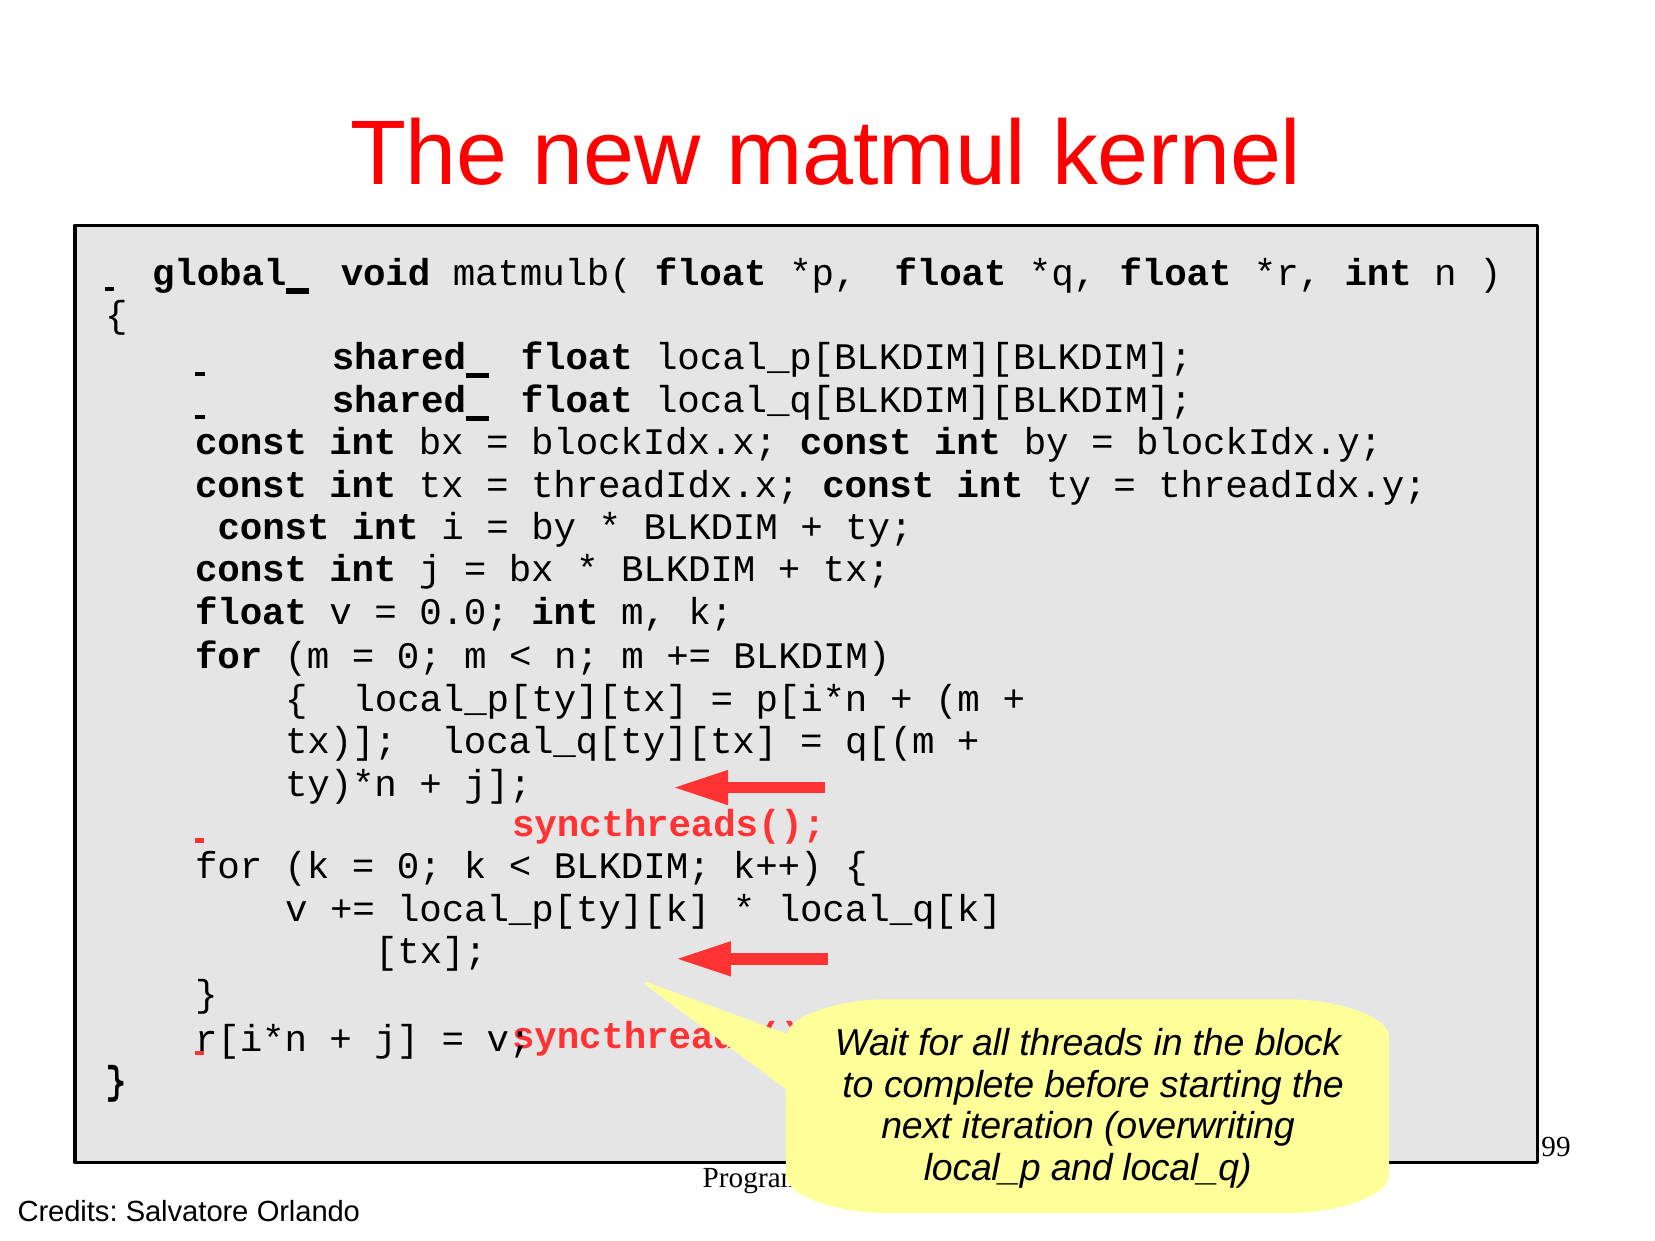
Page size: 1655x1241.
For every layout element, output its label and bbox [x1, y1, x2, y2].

title [347, 90, 1305, 225]
text_box [1539, 1124, 1573, 1162]
text_box [75, 225, 1538, 1212]
text_box [15, 1190, 365, 1228]
